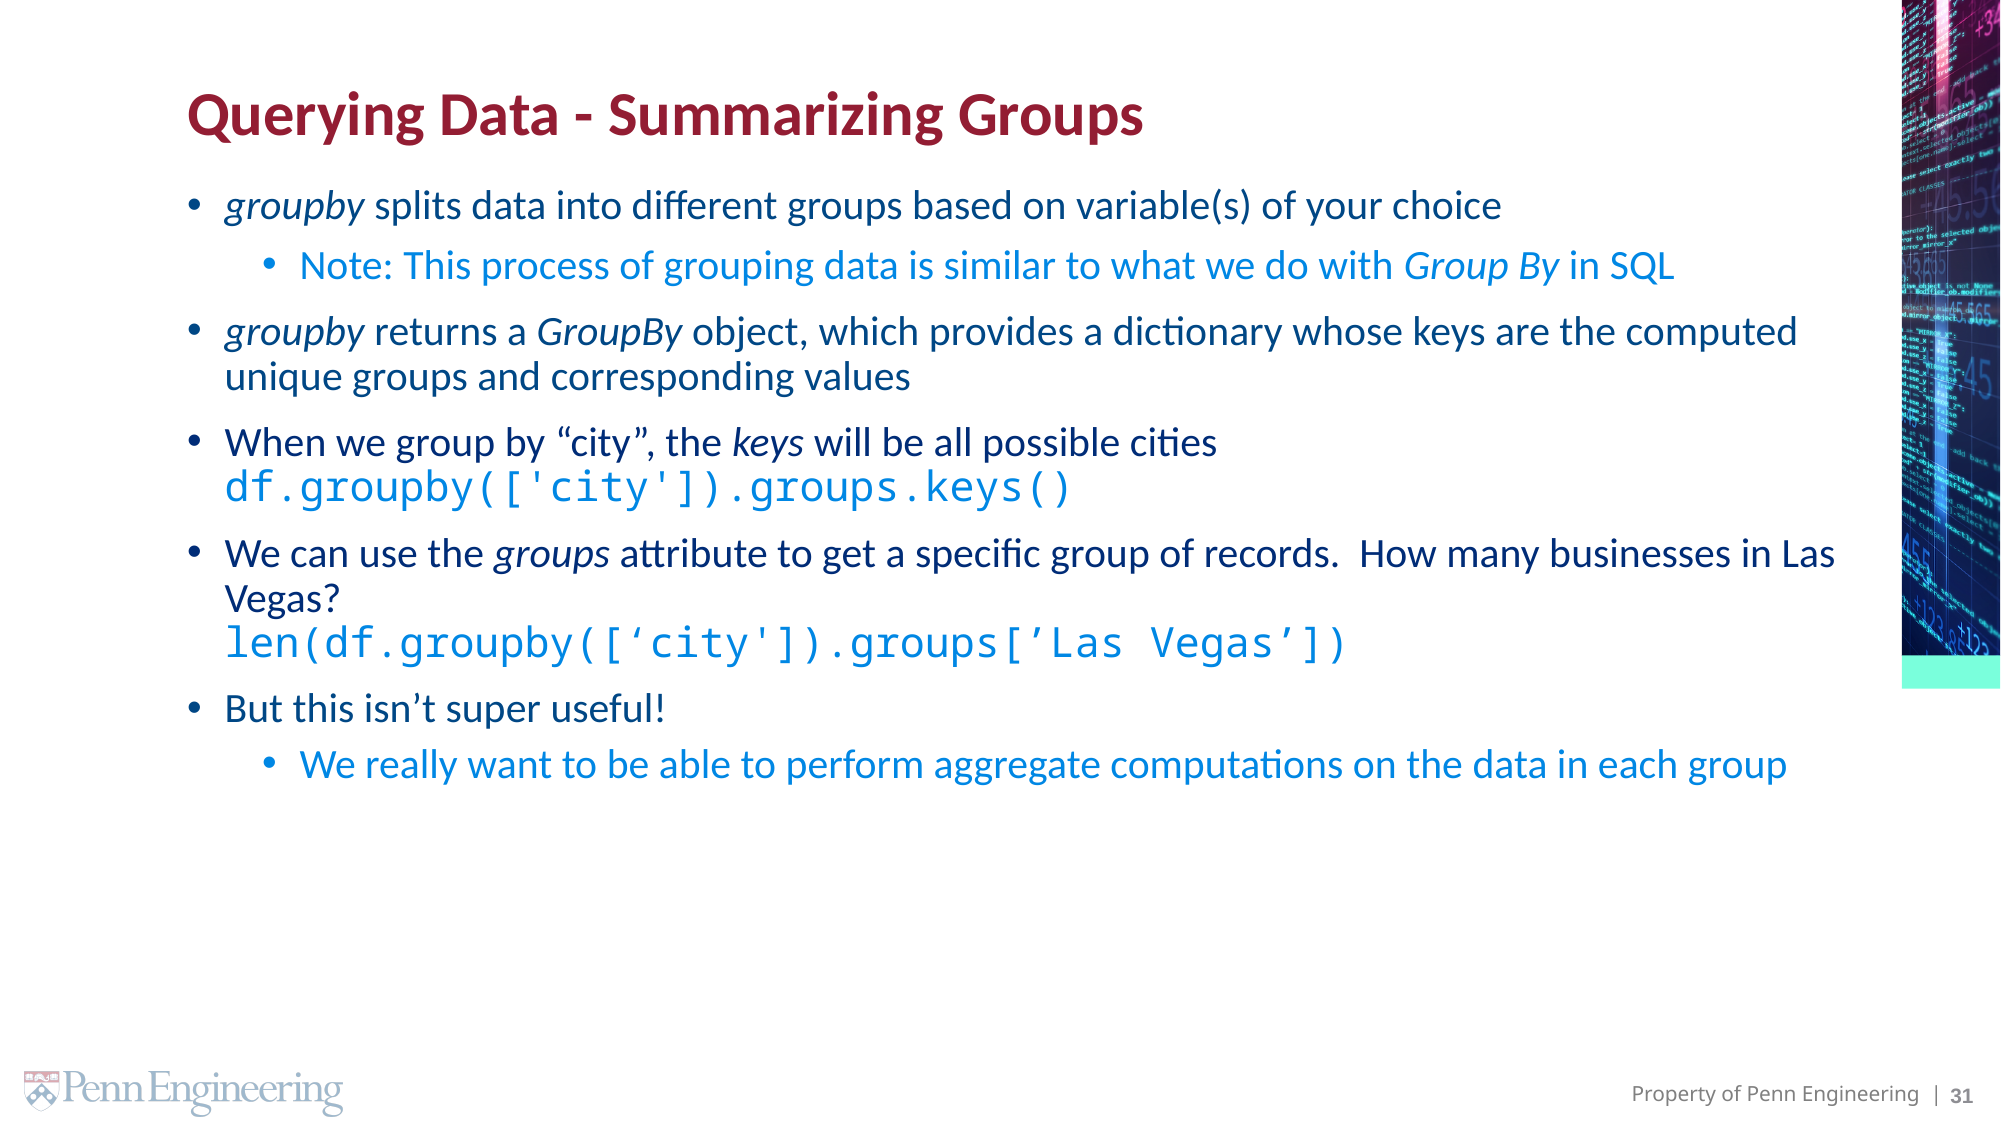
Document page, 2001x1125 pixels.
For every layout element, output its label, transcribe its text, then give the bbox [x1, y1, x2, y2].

title Querying Data - Summarizing Groups [187, 54, 1871, 176]
text_box [362, 275, 1638, 838]
picture [1901, 0, 2001, 655]
slide_number 31 [1935, 1065, 2000, 1125]
list groupby splits data into different groups based on variable(s) of your choice Note: This process of grouping data is similar to what we do with Group By in SQL groupby returns a GroupBy object, which provides a dictionary whose keys are the computed unique groups and corresponding values When we group by “city”, the keys will be all possible cities df.groupby(['city']).groups.keys() We can use the groups attribute to get a specific group of records. How many businesses in Las Vegas? len(df.groupby([‘city']).groups[’Las Vegas’]) But this isn’t super useful! We really want to be able to perform aggregate computations on the data in each group [187, 184, 1871, 868]
